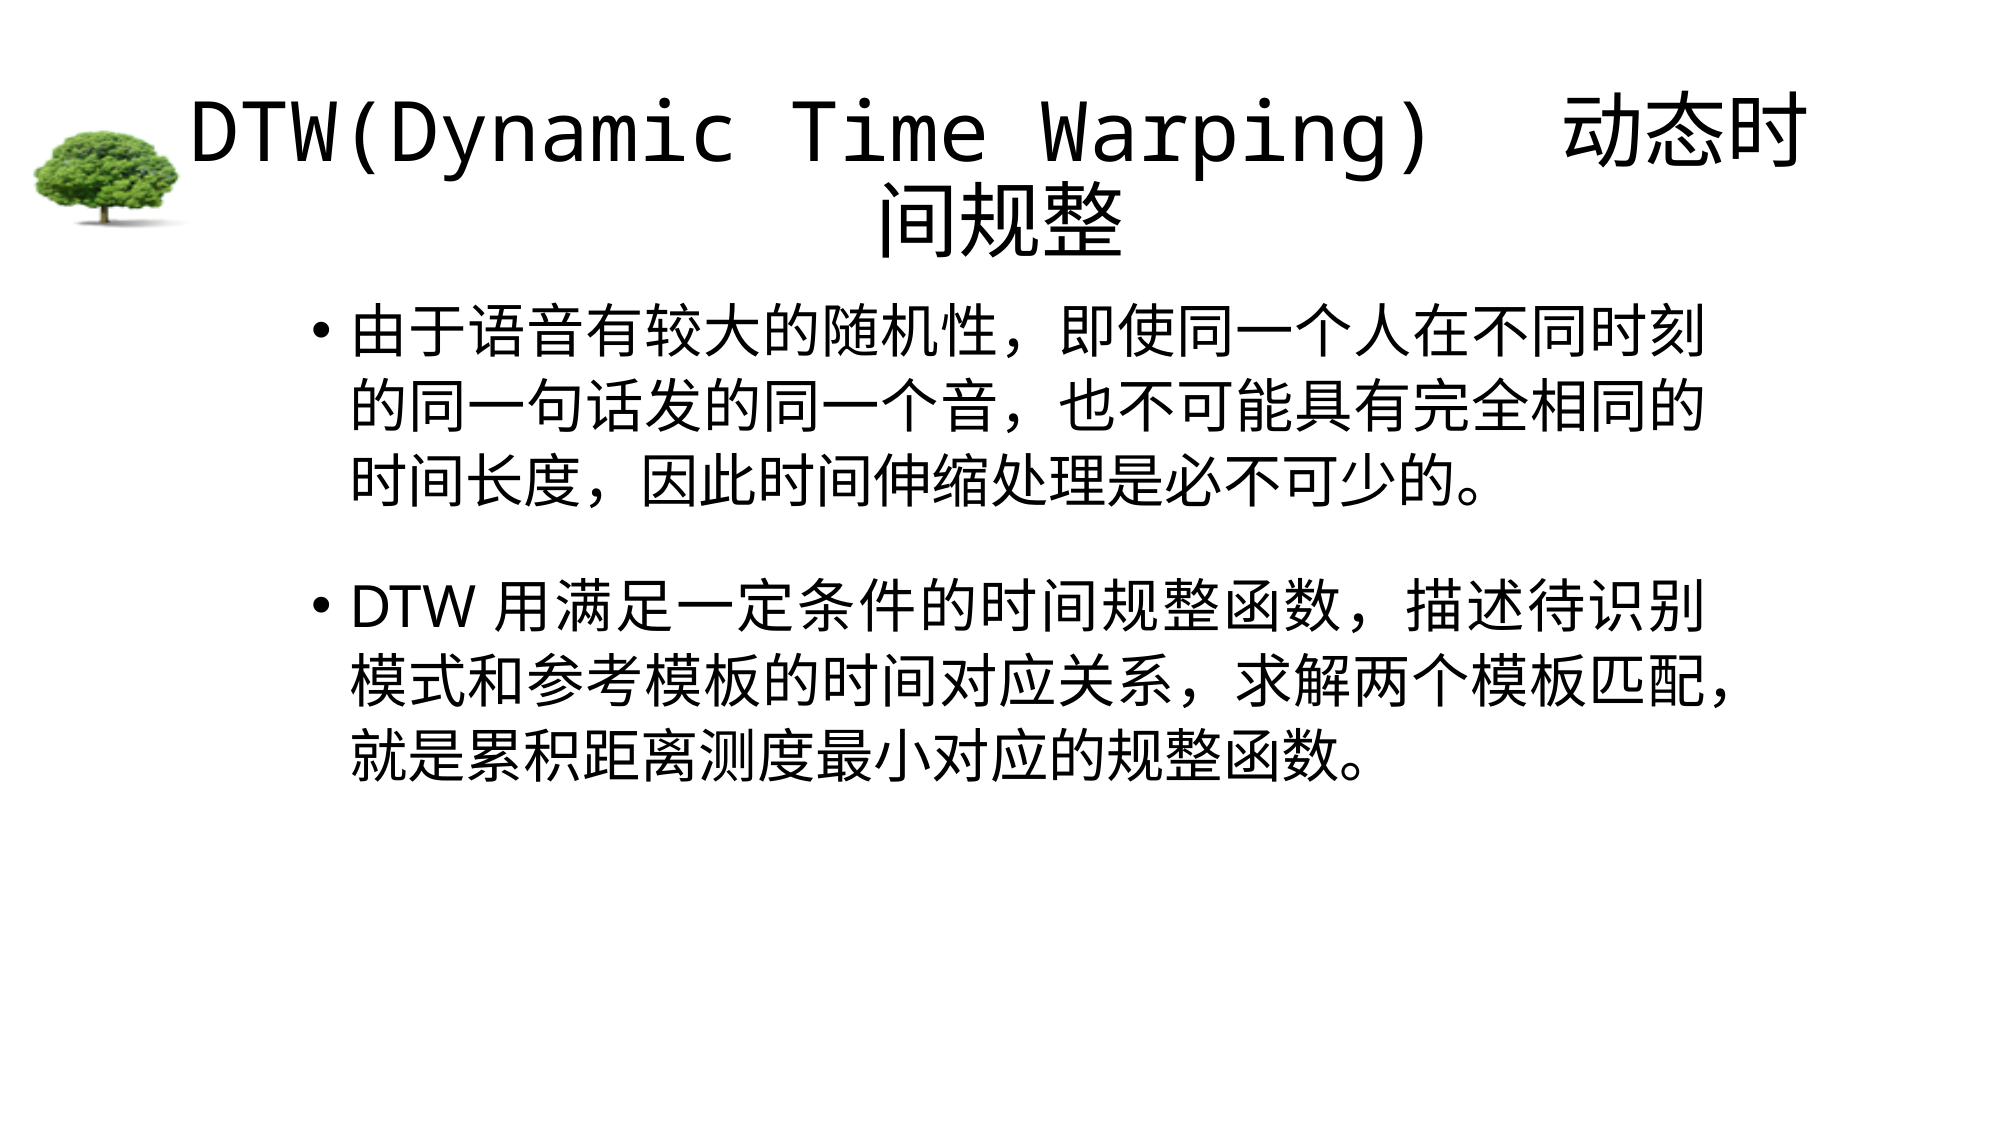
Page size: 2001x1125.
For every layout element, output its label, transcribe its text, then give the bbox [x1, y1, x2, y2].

list 由于语音有较大的随机性，即使同一个人在不同时刻的同一句话发的同一个音，也不可能具有完全相同的时间长度，因此时间伸缩处理是必不可少的。 DTW用满足一定条件的时间规整函数，描述待识别模式和参考模板的时间对应关系，求解两个模板匹配，就是累积距离测度最小对应的规整函数。 [296, 282, 1722, 1006]
picture [23, 117, 137, 233]
title DTW(Dynamic Time Warping) 动态时间规整 [137, 59, 1863, 278]
